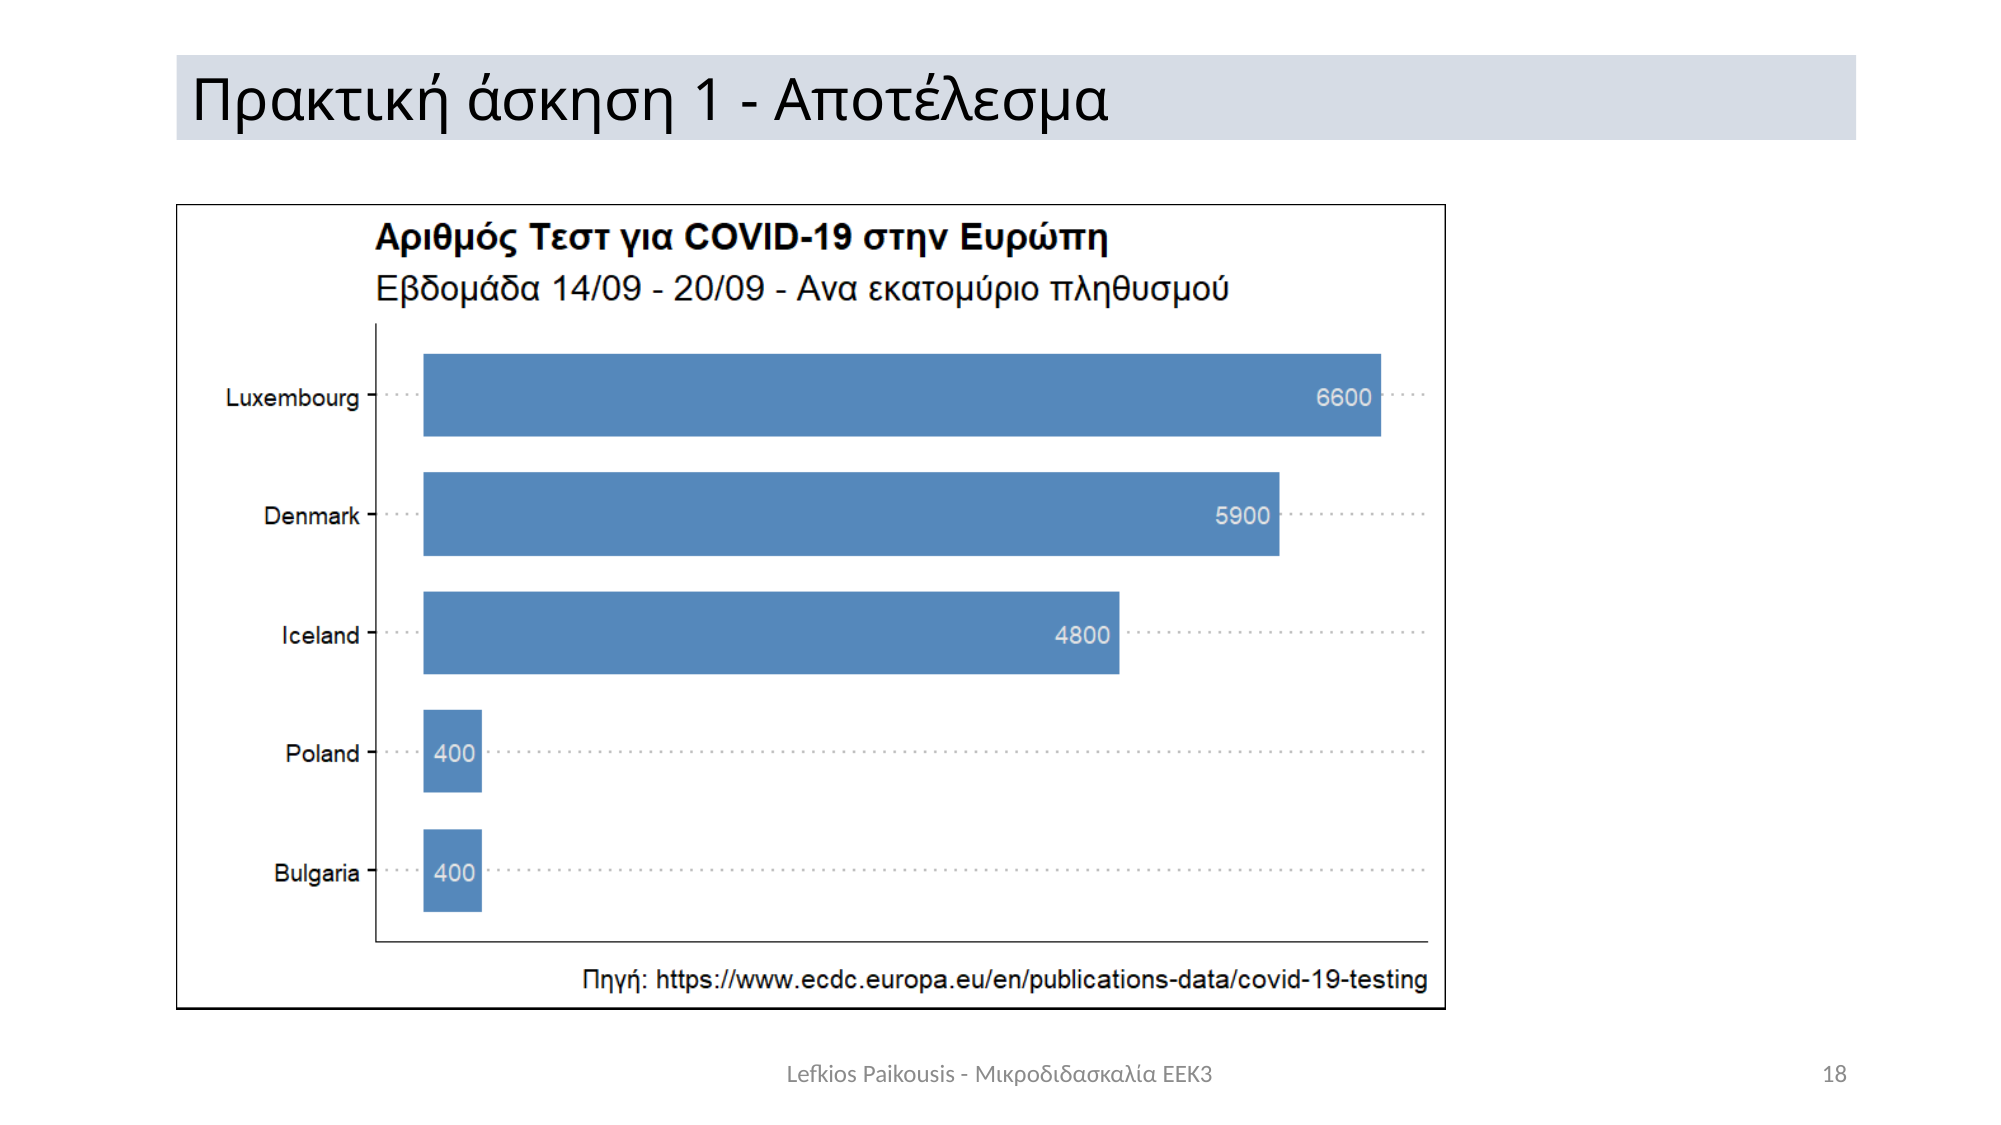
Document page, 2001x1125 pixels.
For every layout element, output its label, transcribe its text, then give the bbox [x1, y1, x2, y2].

footer Lefkios Paikousis - Μικροδιδασκαλία ΕΕΚ3 [662, 1042, 1338, 1103]
text_box Πρακτική άσκηση 1 - Αποτέλεσμα [176, 55, 1857, 140]
slide_number 18 [1412, 1042, 1863, 1103]
picture [176, 204, 1446, 1010]
